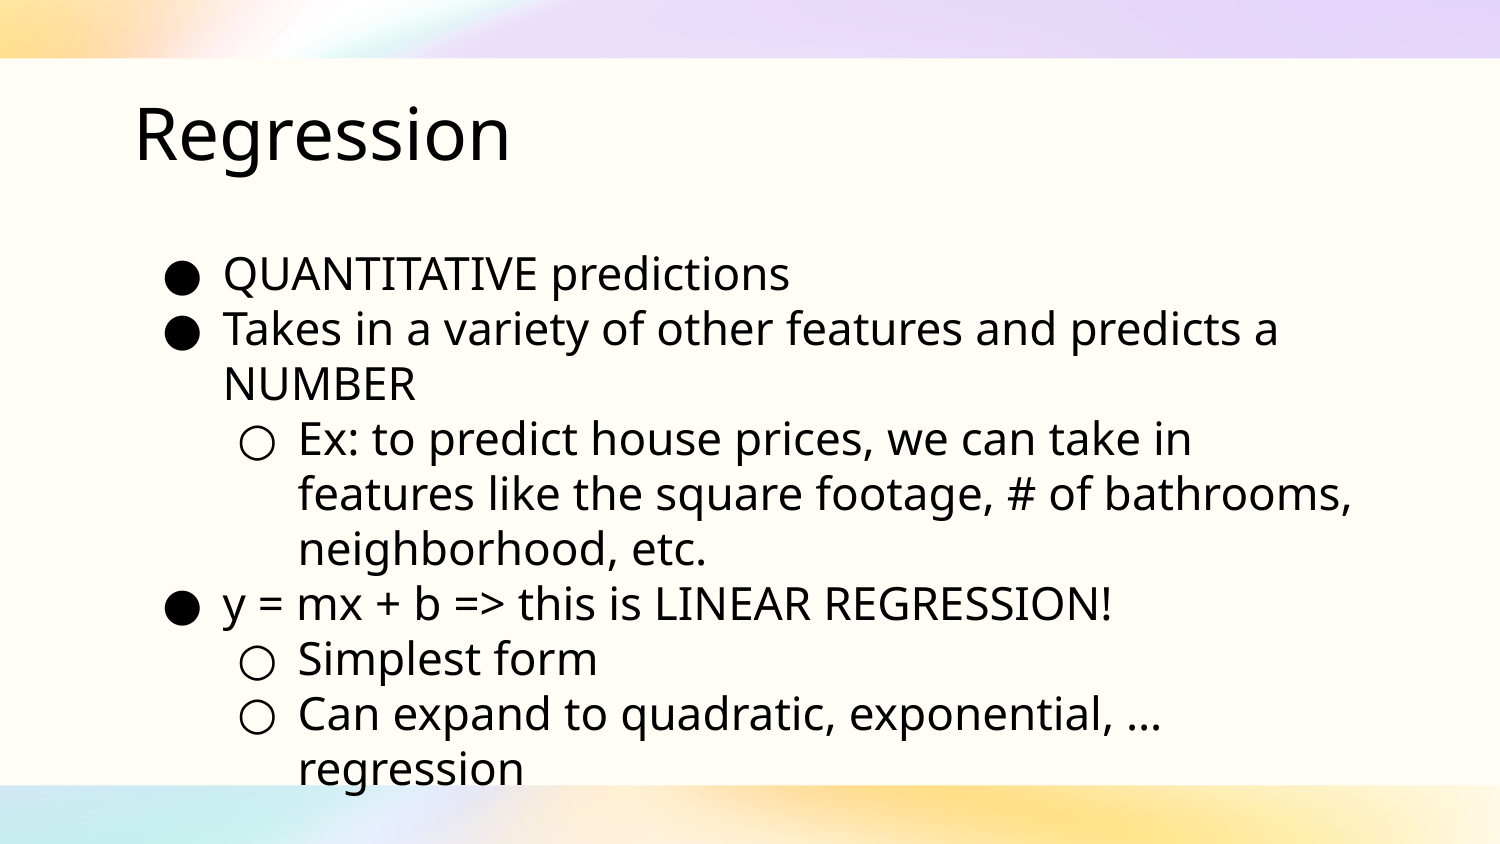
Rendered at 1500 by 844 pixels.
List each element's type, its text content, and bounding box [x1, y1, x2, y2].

picture [0, 0, 1500, 58]
text_box QUANTITATIVE predictions Takes in a variety of other features and predicts a NUMBER Ex: to predict house prices, we can take in features like the square footage, # of bathrooms, neighborhood, etc. y = mx + b => this is LINEAR REGRESSION! Simplest form Can expand to quadratic, exponential, … regression [132, 229, 1382, 713]
title Regression [118, 72, 1382, 167]
picture [0, 786, 1500, 844]
